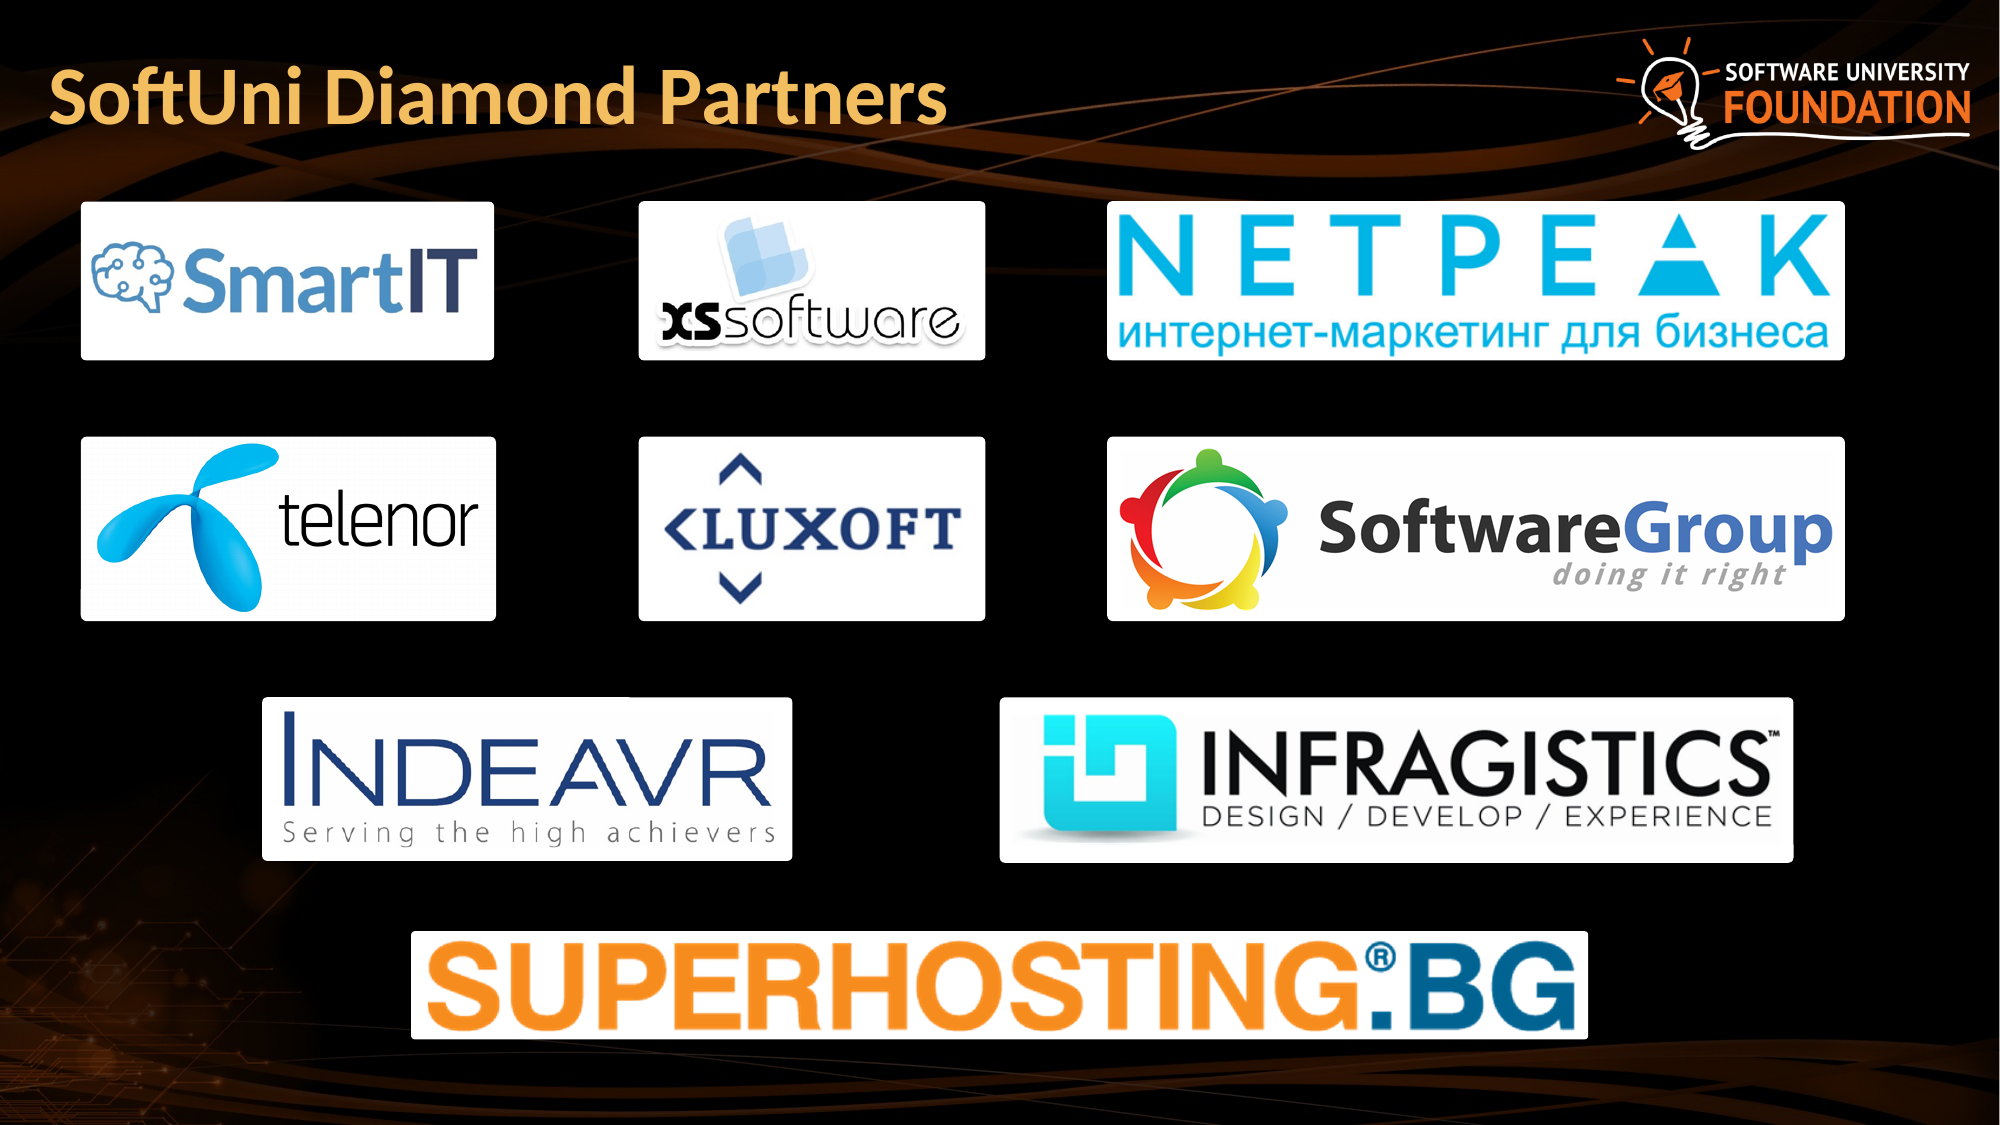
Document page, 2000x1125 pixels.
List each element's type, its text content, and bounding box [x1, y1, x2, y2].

title SoftUni Diamond Partners [30, 6, 1602, 189]
picture [0, 0, 2000, 1125]
